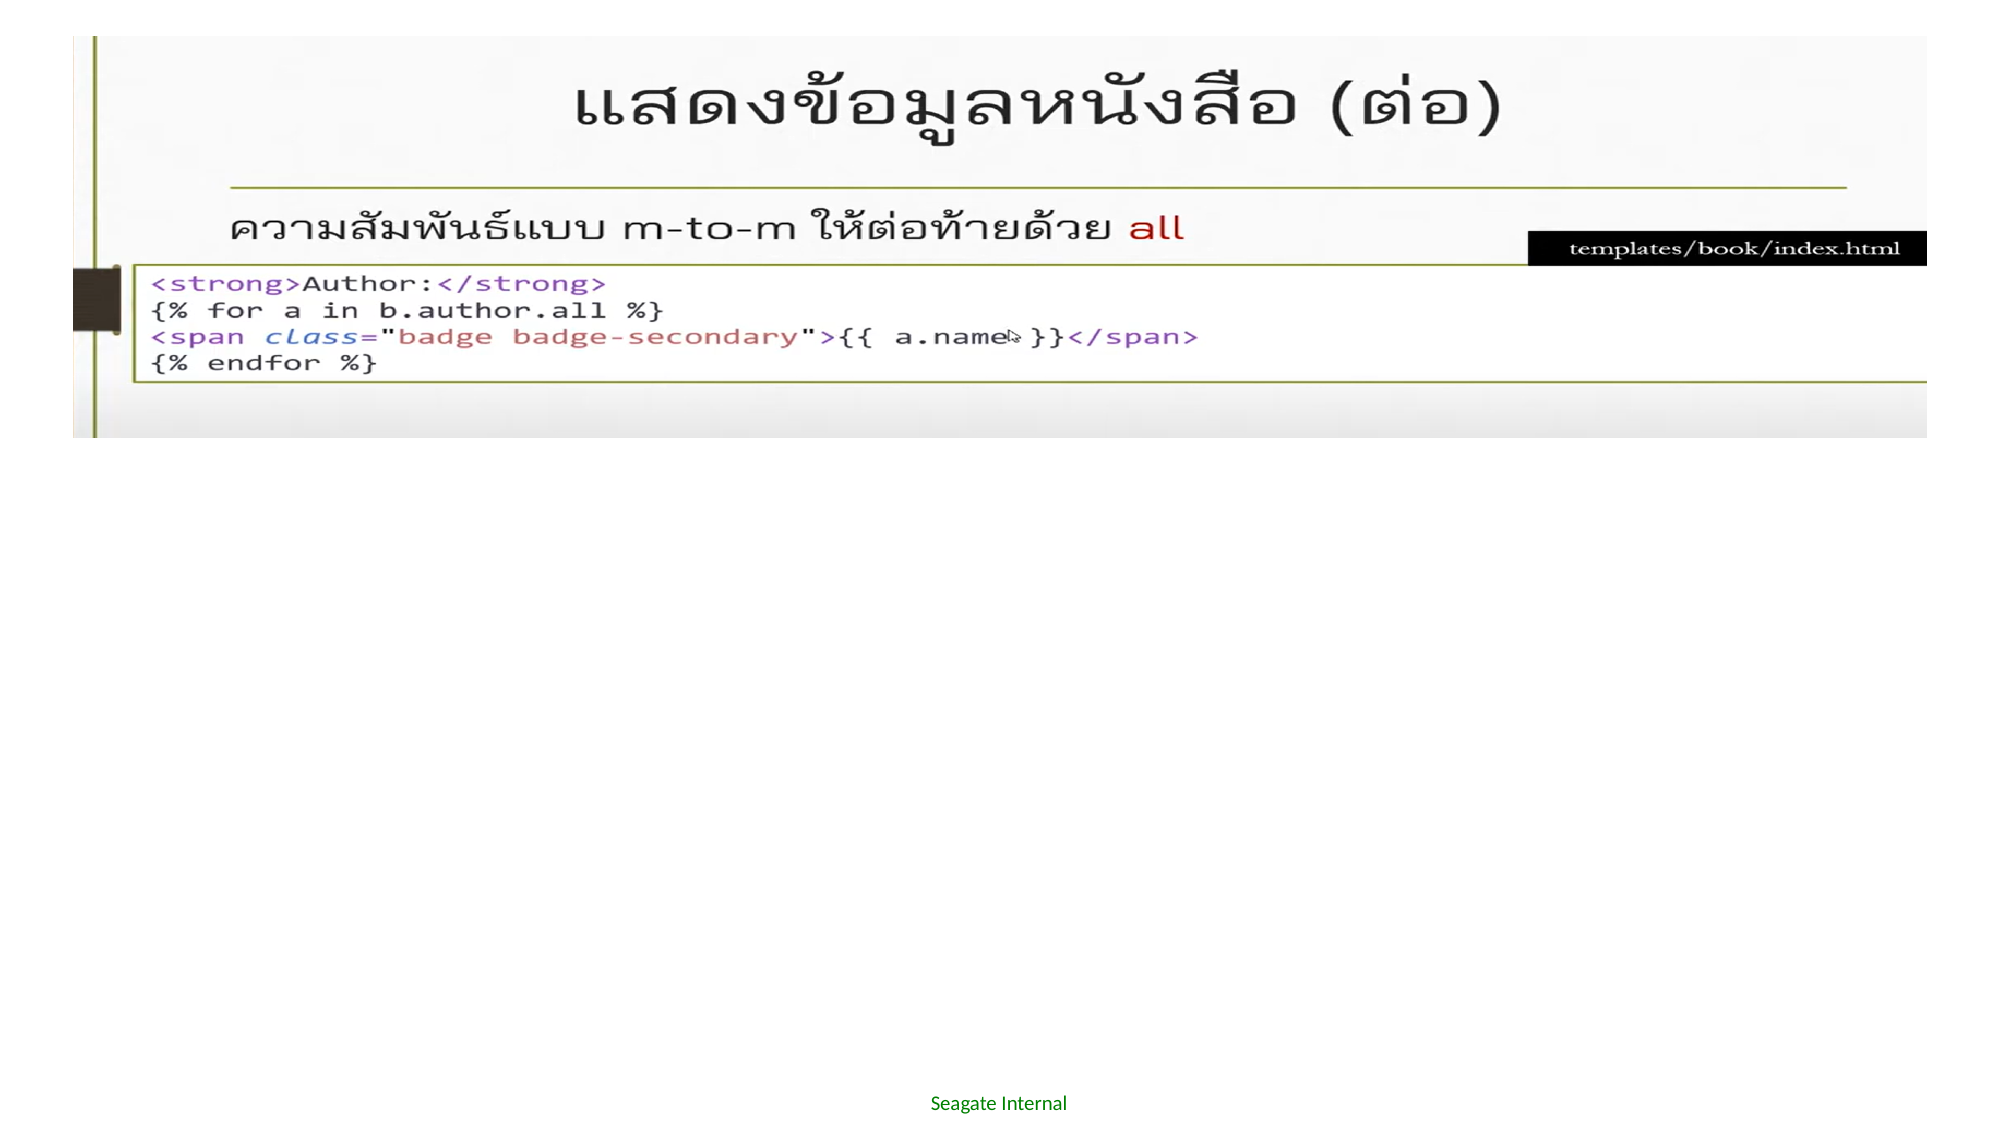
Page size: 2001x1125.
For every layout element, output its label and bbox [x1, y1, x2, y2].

picture [73, 36, 1927, 438]
